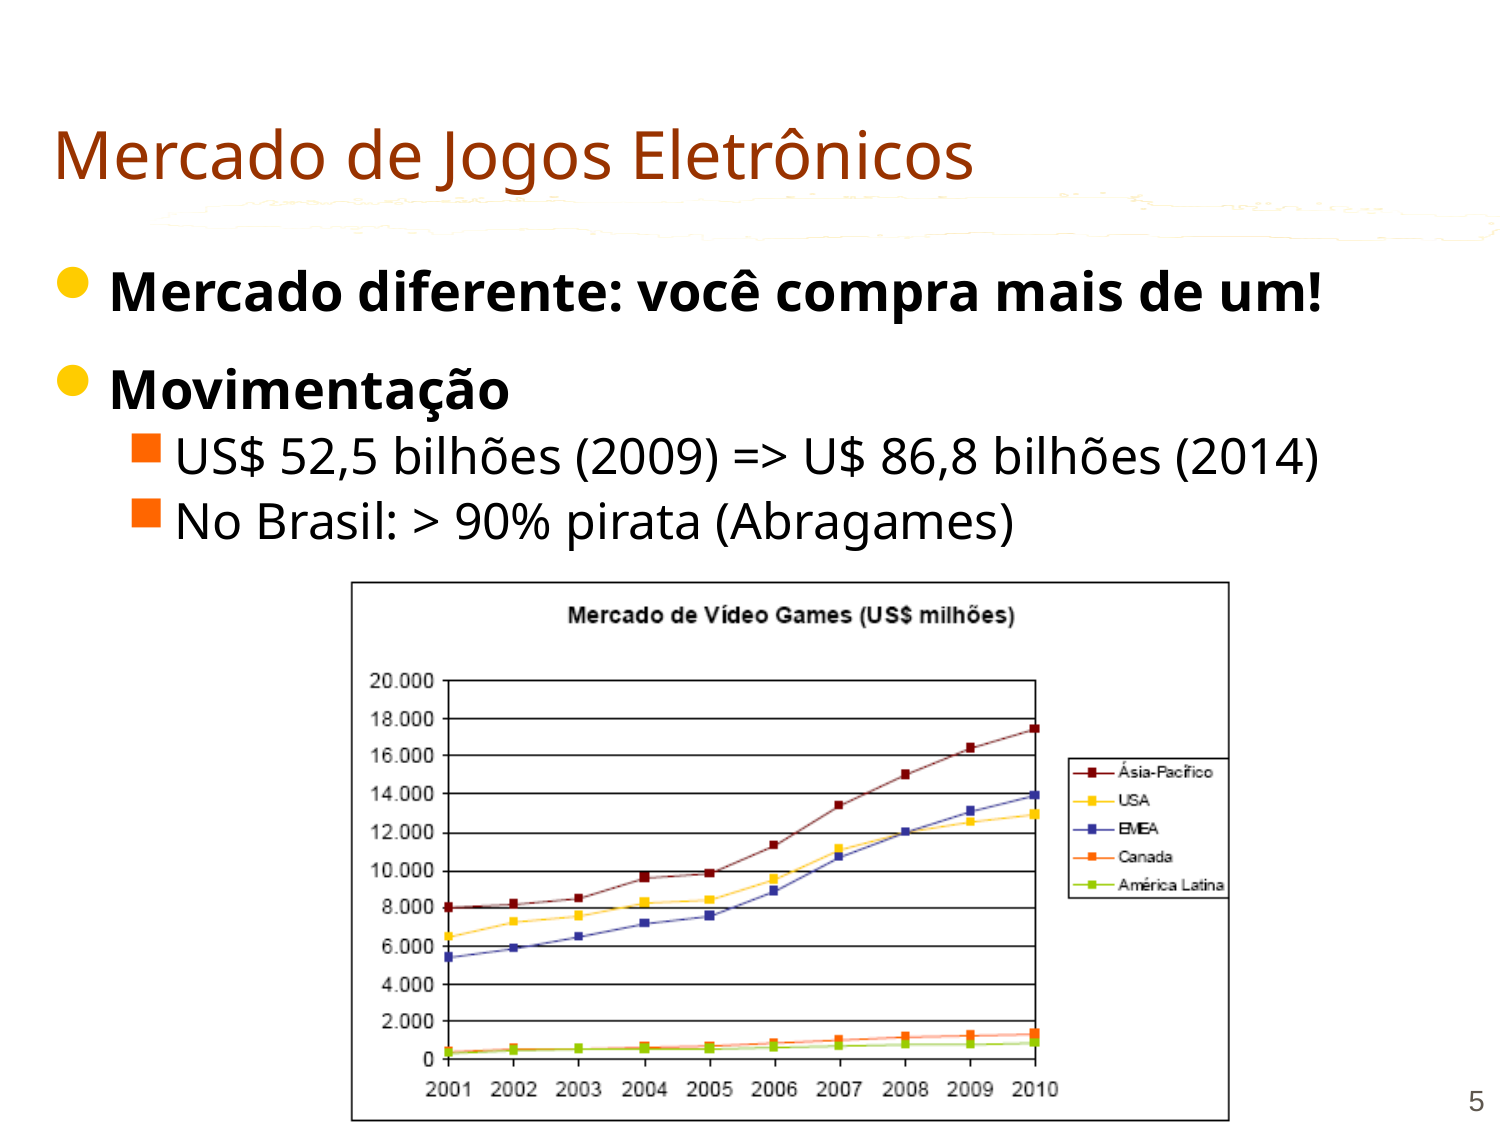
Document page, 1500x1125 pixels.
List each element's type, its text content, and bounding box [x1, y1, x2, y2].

picture [348, 576, 1235, 1125]
slide_number 5 [1238, 1049, 1500, 1125]
title Mercado de Jogos Eletrônicos [37, 12, 1434, 201]
list Mercado diferente: você compra mais de um! Movimentação US$ 52,5 bilhões (2009) => U$ 86,8 bilhões (2014) No Brasil: > 90% pirata (Abragames) [37, 249, 1476, 1026]
